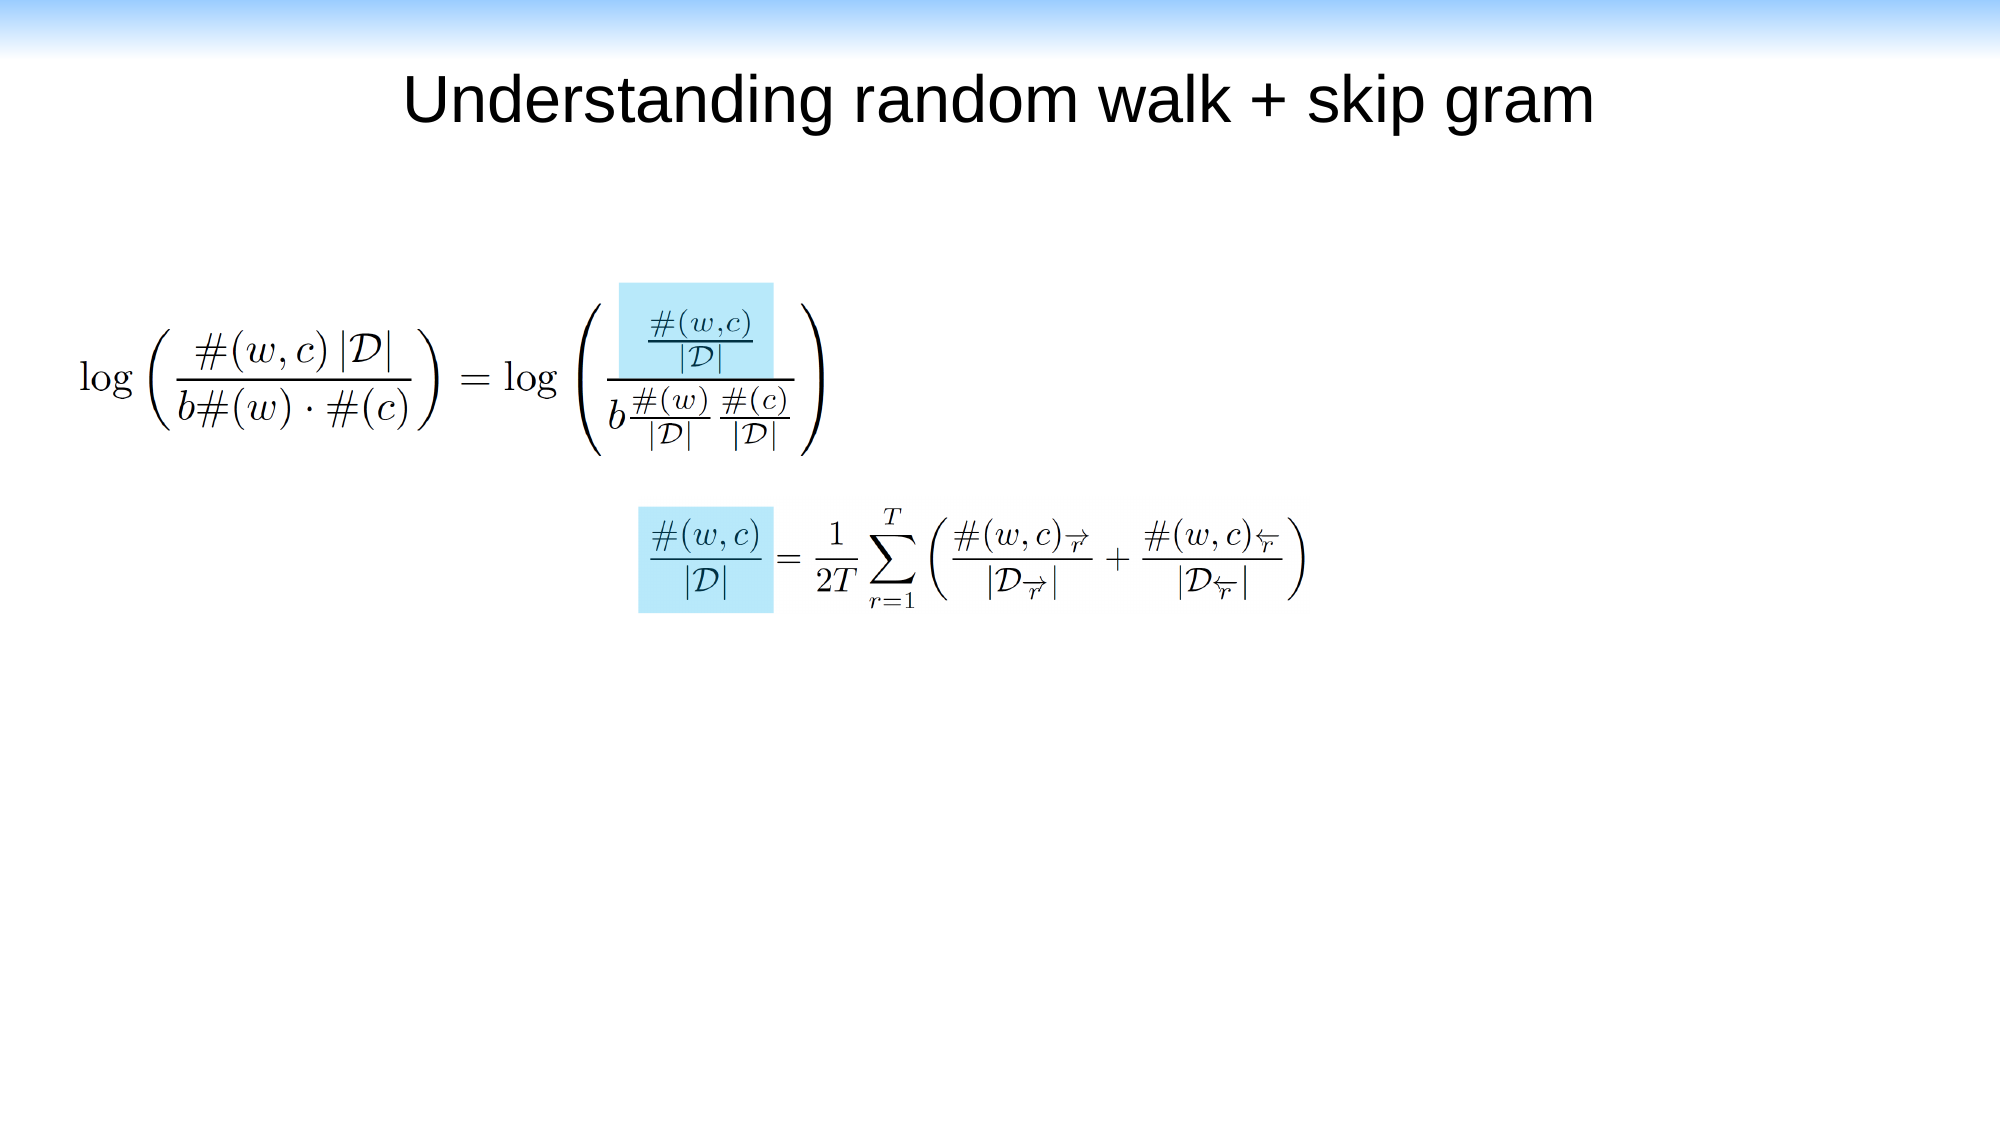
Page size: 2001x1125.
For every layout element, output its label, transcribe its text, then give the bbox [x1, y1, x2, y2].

title Understanding random walk + skip gram [54, 30, 1946, 162]
picture [66, 282, 842, 474]
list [638, 495, 1310, 614]
